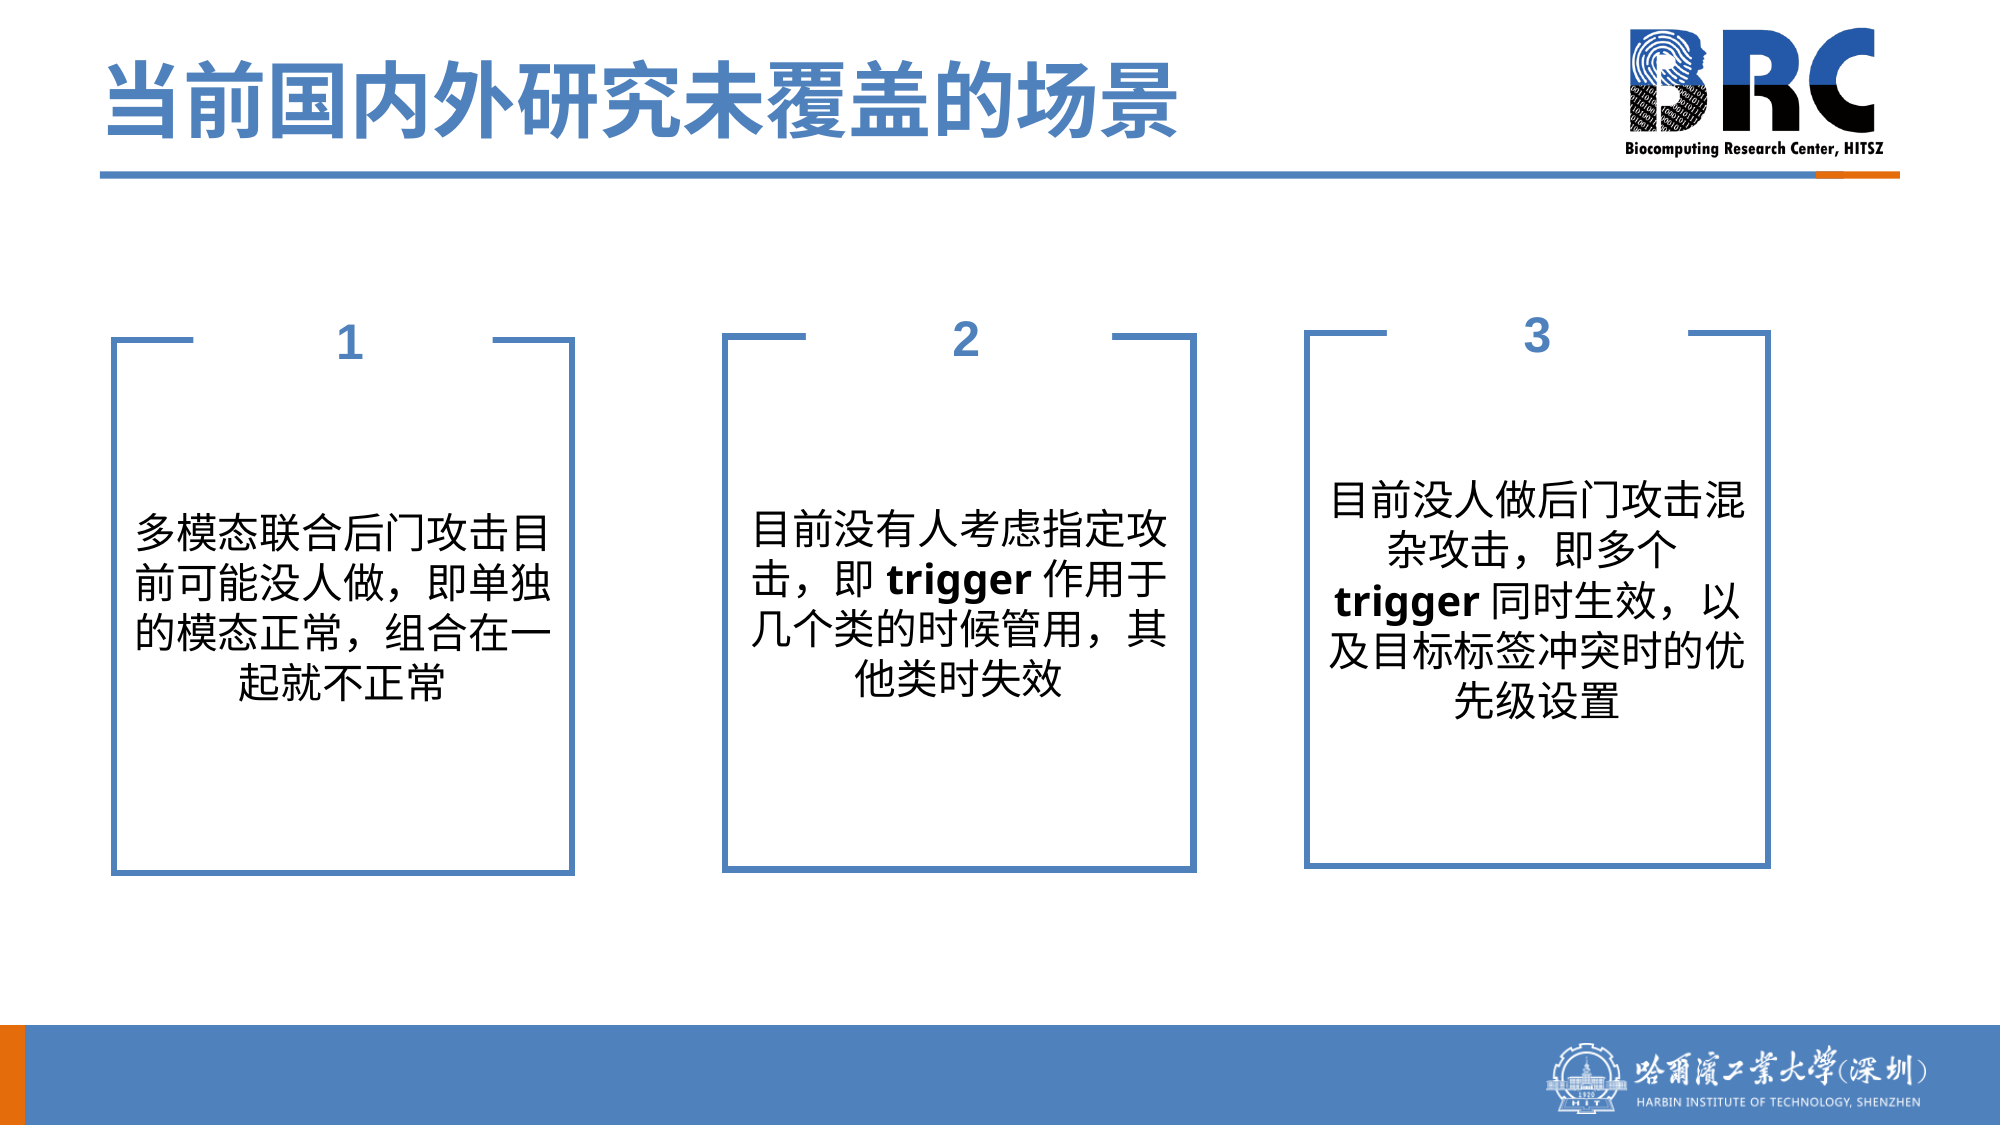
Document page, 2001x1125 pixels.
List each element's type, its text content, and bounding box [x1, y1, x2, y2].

picture [1546, 1043, 1926, 1114]
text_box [114, 309, 572, 874]
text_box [724, 306, 1194, 870]
picture [1562, 0, 1944, 276]
title 当前国内外研究未覆盖的场景 [99, 37, 1900, 172]
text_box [1307, 302, 1768, 866]
